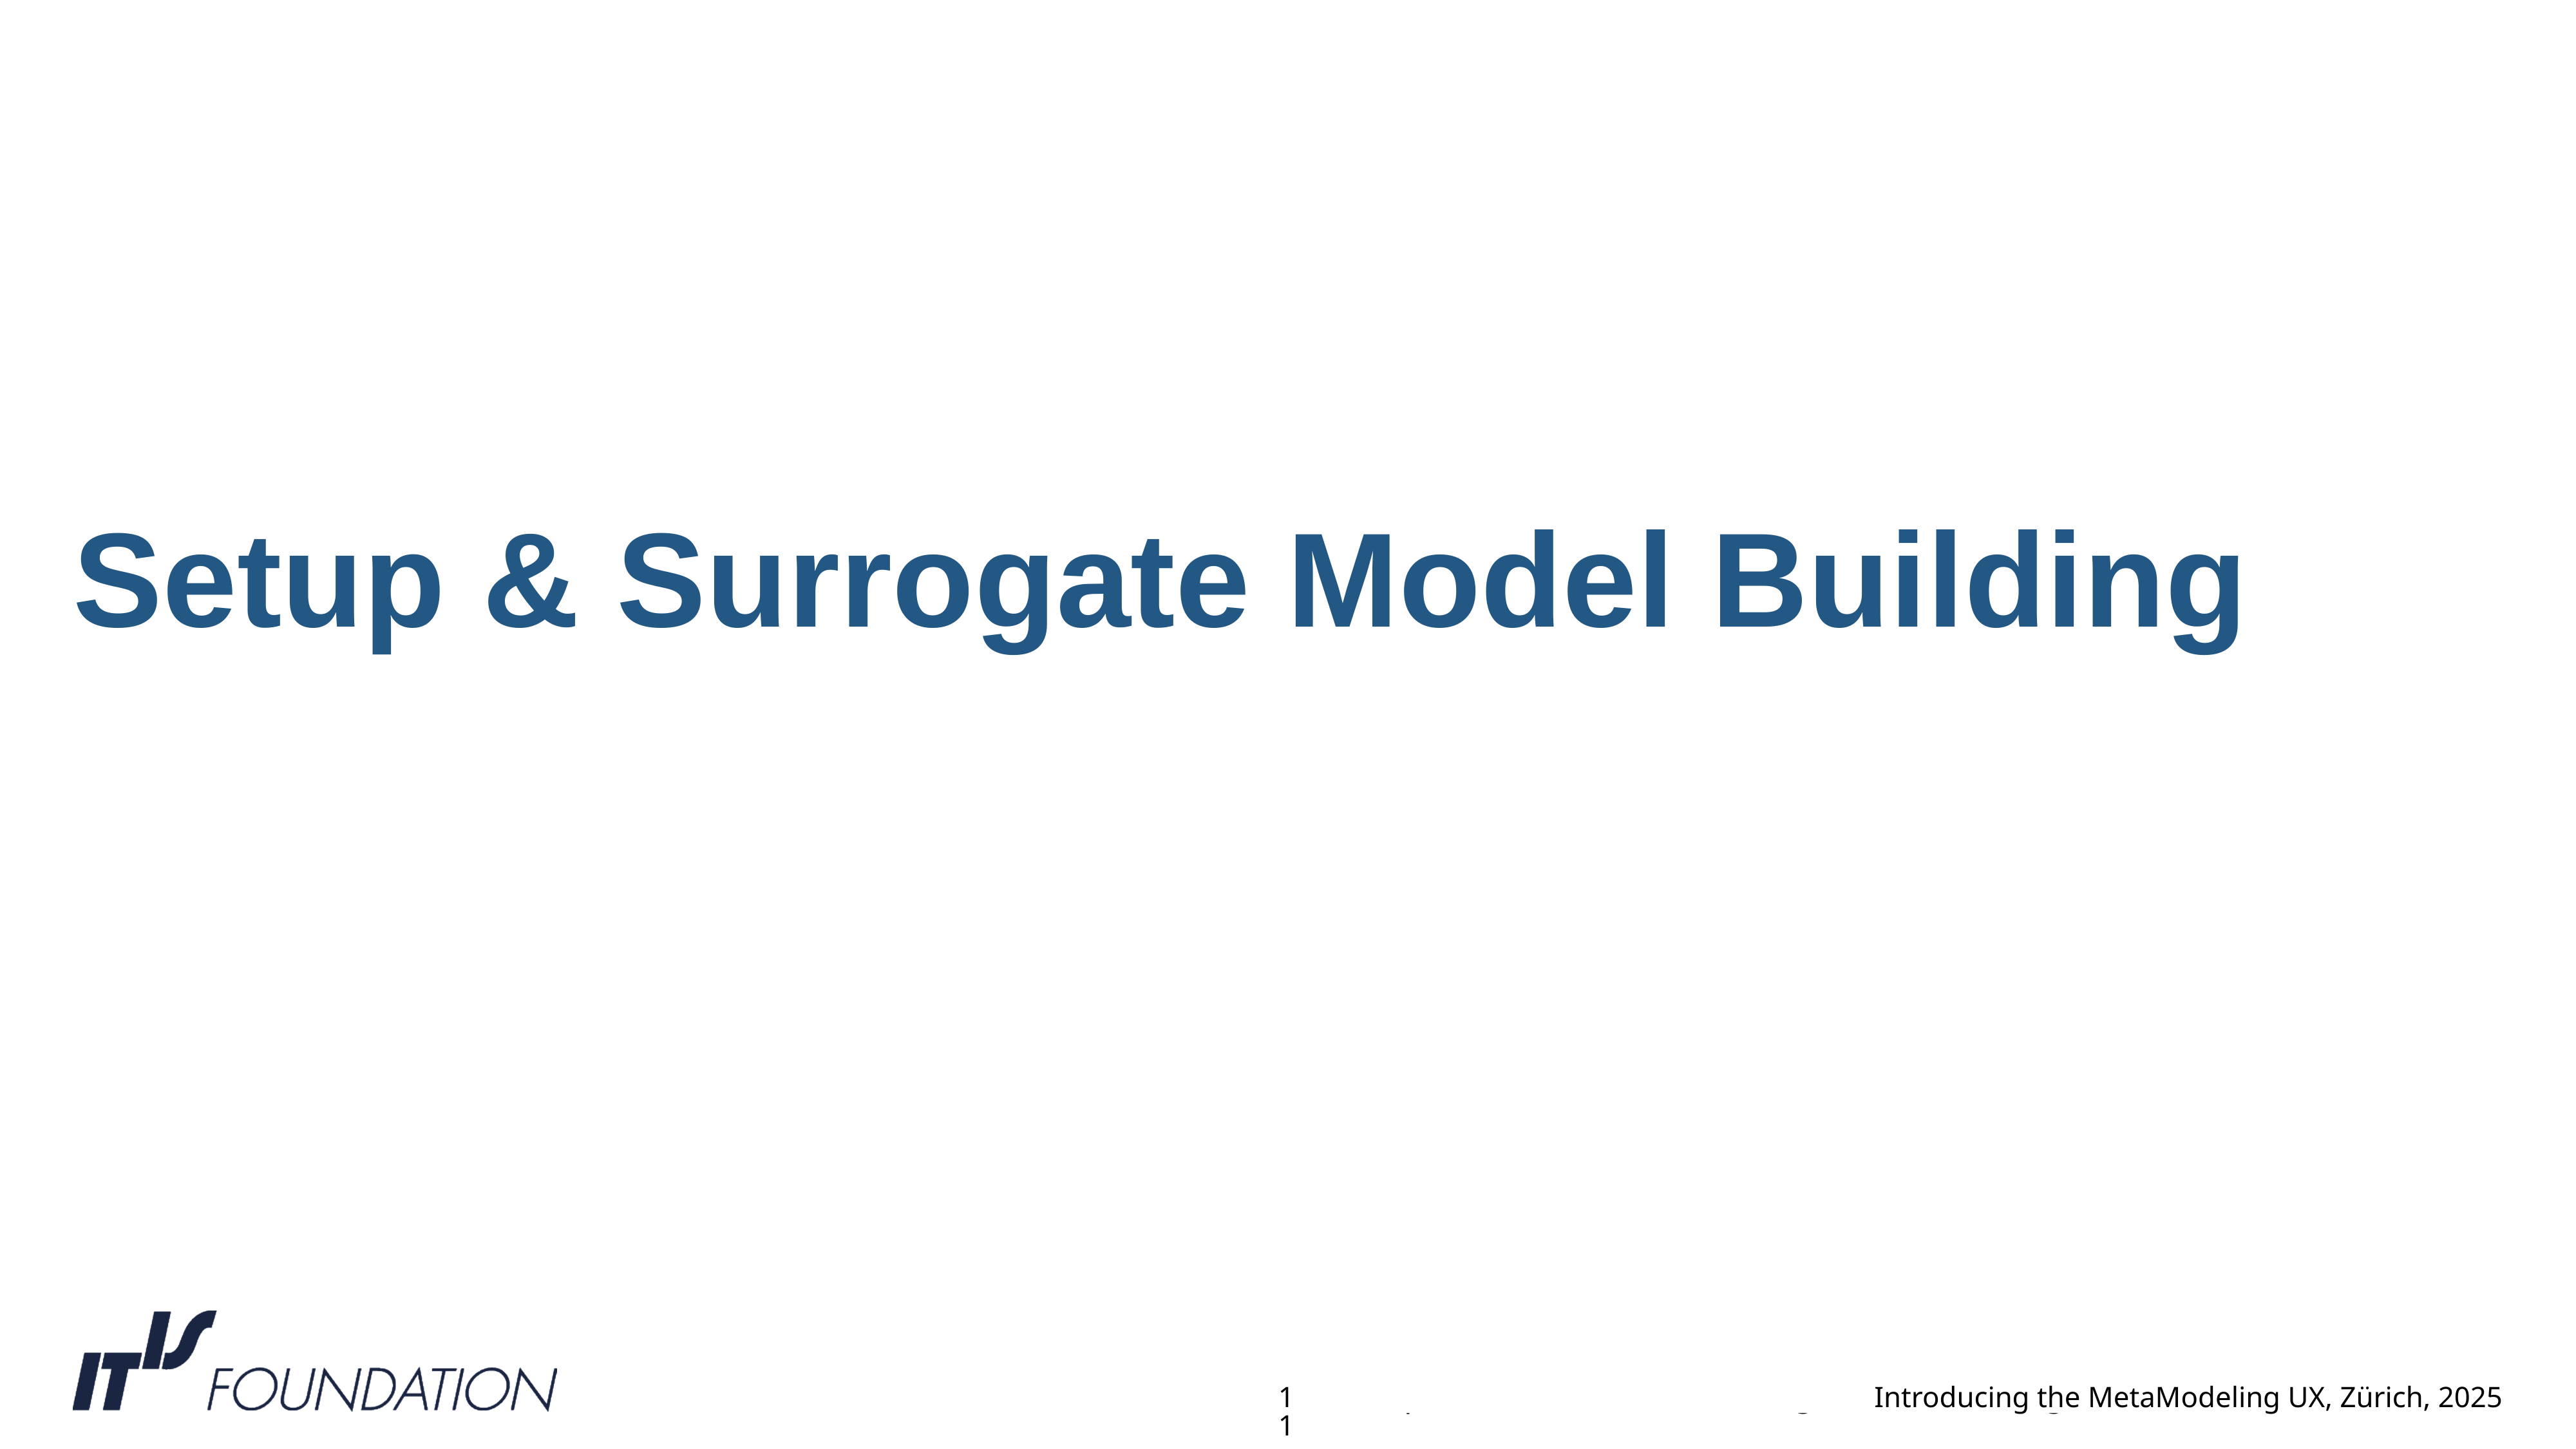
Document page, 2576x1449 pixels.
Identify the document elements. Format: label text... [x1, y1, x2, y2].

slide_number 11 [1269, 1371, 1304, 1422]
text_box Introducing the MetaModeling UX, Zürich, 2025 [1343, 1379, 2503, 1414]
title Setup & Surrogate Model Building [64, 356, 2439, 665]
picture [73, 1311, 557, 1412]
